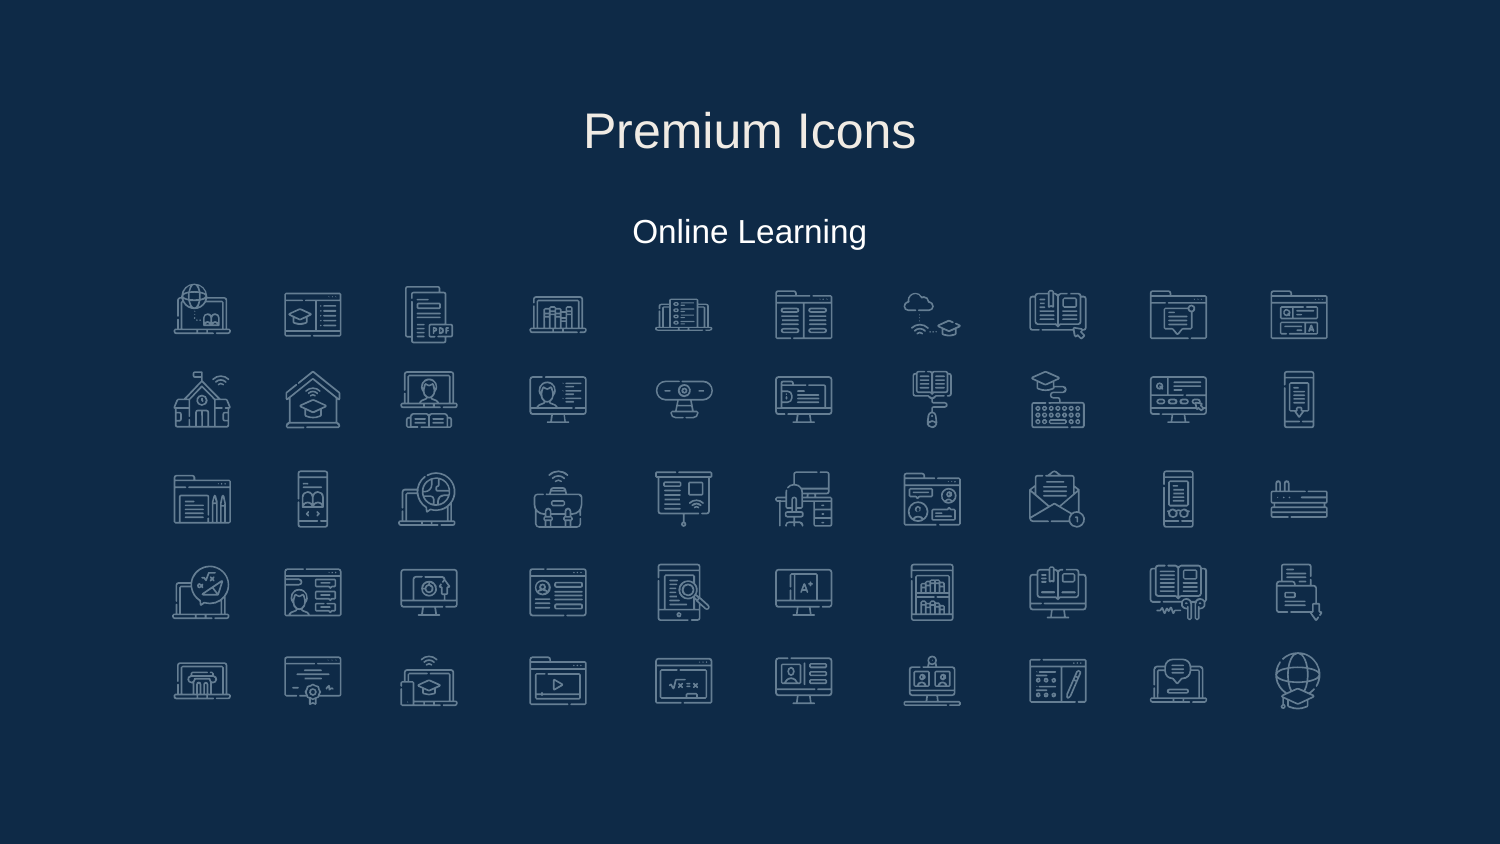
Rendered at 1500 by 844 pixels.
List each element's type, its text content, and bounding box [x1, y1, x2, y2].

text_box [173, 283, 232, 335]
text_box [774, 471, 833, 527]
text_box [285, 370, 341, 429]
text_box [1029, 658, 1087, 704]
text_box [529, 656, 587, 706]
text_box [297, 470, 329, 528]
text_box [1149, 290, 1208, 340]
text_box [1149, 375, 1208, 424]
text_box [1162, 470, 1194, 528]
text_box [774, 657, 833, 705]
text_box [529, 296, 587, 334]
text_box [1030, 370, 1085, 429]
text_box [1283, 370, 1315, 429]
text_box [903, 472, 962, 526]
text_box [774, 289, 833, 340]
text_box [774, 375, 833, 424]
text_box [400, 370, 458, 429]
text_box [529, 375, 587, 424]
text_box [903, 292, 962, 337]
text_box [1270, 290, 1329, 340]
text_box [533, 470, 583, 528]
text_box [284, 568, 342, 617]
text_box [400, 568, 458, 617]
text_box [654, 298, 713, 331]
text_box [654, 380, 714, 419]
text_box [529, 568, 587, 617]
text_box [654, 657, 713, 704]
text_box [171, 565, 233, 620]
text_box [397, 471, 461, 527]
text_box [1029, 289, 1087, 340]
text_box [1275, 652, 1321, 710]
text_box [657, 563, 711, 622]
text_box Online Learning [452, 194, 1047, 274]
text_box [283, 656, 342, 706]
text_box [173, 474, 232, 524]
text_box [903, 655, 962, 707]
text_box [912, 370, 953, 429]
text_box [284, 292, 342, 337]
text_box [173, 371, 232, 428]
text_box [173, 662, 231, 700]
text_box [1029, 566, 1087, 619]
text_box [1275, 563, 1323, 622]
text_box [774, 568, 833, 617]
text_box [654, 471, 713, 528]
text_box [1028, 470, 1088, 528]
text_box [1149, 564, 1208, 621]
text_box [400, 655, 458, 707]
text_box [910, 563, 954, 621]
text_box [1149, 658, 1208, 704]
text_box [404, 285, 454, 344]
title Premium Icons [117, 83, 1383, 163]
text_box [1270, 479, 1329, 519]
